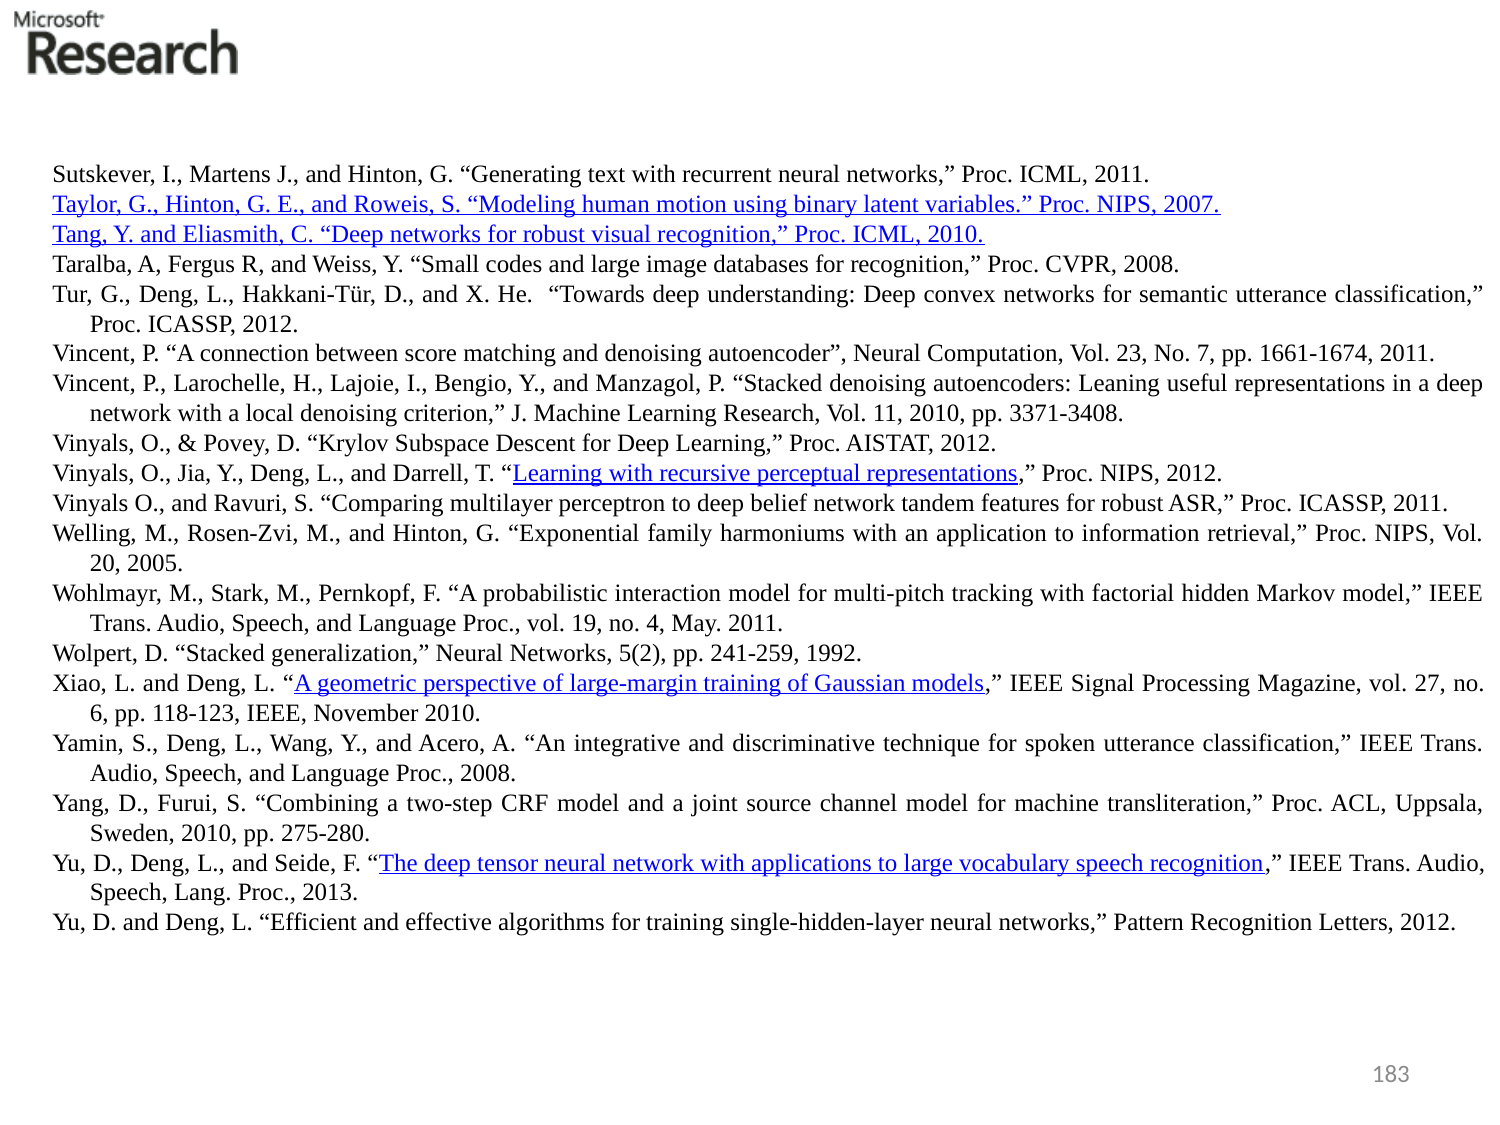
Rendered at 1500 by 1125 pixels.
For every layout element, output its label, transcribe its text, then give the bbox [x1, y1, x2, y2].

slide_number 183 [1074, 1042, 1425, 1103]
text_box Sutskever, I., Martens J., and Hinton, G. “Generating text with recurrent neural networks,” Proc. ICML, 2011. Taylor, G., Hinton, G. E., and Roweis, S. “Modeling human motion using binary latent variables.” Proc. NIPS, 2007. Tang, Y. and Eliasmith, C. “Deep networks for robust visual recognition,” Proc. ICML, 2010. Taralba, A, Fergus R, and Weiss, Y. “Small codes and large image databases for recognition,” Proc. CVPR, 2008. Tur, G., Deng, L., Hakkani-Tür, D., and X. He. “Towards deep understanding: Deep convex networks for semantic utterance classification,” Proc. ICASSP, 2012. Vincent, P. “A connection between score matching and denoising autoencoder”, Neural Computation, Vol. 23, No. 7, pp. 1661-1674, 2011. Vincent, P., Larochelle, H., Lajoie, I., Bengio, Y., and Manzagol, P. “Stacked denoising autoencoders: Leaning useful representations in a deep network with a local denoising criterion,” J. Machine Learning Research, Vol. 11, 2010, pp. 3371-3408. Vinyals, O., & Povey, D. “Krylov Subspace Descent for Deep Learning,” Proc. AISTAT, 2012. Vinyals, O., Jia, Y., Deng, L., and Darrell, T. “Learning with recursive perceptual representations,” Proc. NIPS, 2012. Vinyals O., and Ravuri, S. “Comparing multilayer perceptron to deep belief network tandem features for robust ASR,” Proc. ICASSP, 2011. Welling, M., Rosen-Zvi, M., and Hinton, G. “Exponential family harmoniums with an application to information retrieval,” Proc. NIPS, Vol. 20, 2005. Wohlmayr, M., Stark, M., Pernkopf, F. “A probabilistic interaction model for multi-pitch tracking with factorial hidden Markov model,” IEEE Trans. Audio, Speech, and Language Proc., vol. 19, no. 4, May. 2011. Wolpert, D. “Stacked generalization,” Neural Networks, 5(2), pp. 241-259, 1992. Xiao, L. and Deng, L. “A geometric perspective of large-margin training of Gaussian models,” IEEE Signal Processing Magazine, vol. 27, no. 6, pp. 118-123, IEEE, November 2010. Yamin, S., Deng, L., Wang, Y., and Acero, A. “An integrative and discriminative technique for spoken utterance classification,” IEEE Trans. Audio, Speech, and Language Proc., 2008. Yang, D., Furui, S. “Combining a two-step CRF model and a joint source channel model for machine transliteration,” Proc. ACL, Uppsala, Sweden, 2010, pp. 275-280. Yu, D., Deng, L., and Seide, F. “The deep tensor neural network with applications to large vocabulary speech recognition,” IEEE Trans. Audio, Speech, Lang. Proc., 2013. Yu, D. and Deng, L. “Efficient and effective algorithms for training single-hidden-layer neural networks,” Pattern Recognition Letters, 2012. [37, 149, 1500, 944]
picture [14, 10, 238, 75]
